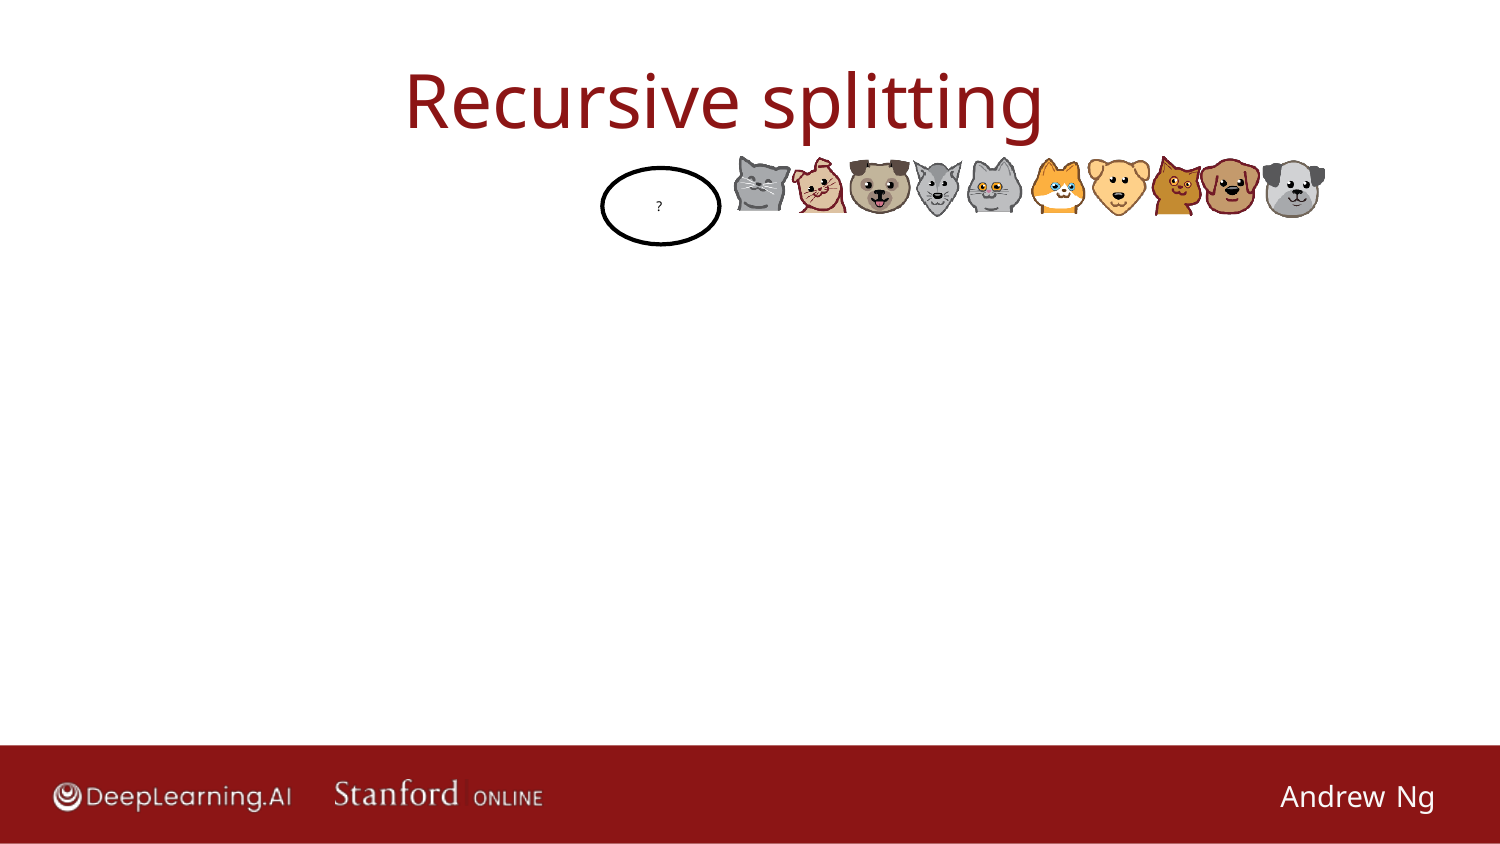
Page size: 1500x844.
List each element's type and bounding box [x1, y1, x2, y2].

title [80, 0, 1420, 195]
text_box [730, 155, 1326, 218]
picture [51, 770, 293, 825]
footer [1277, 774, 1445, 844]
picture [335, 779, 544, 814]
text_box [602, 167, 720, 245]
